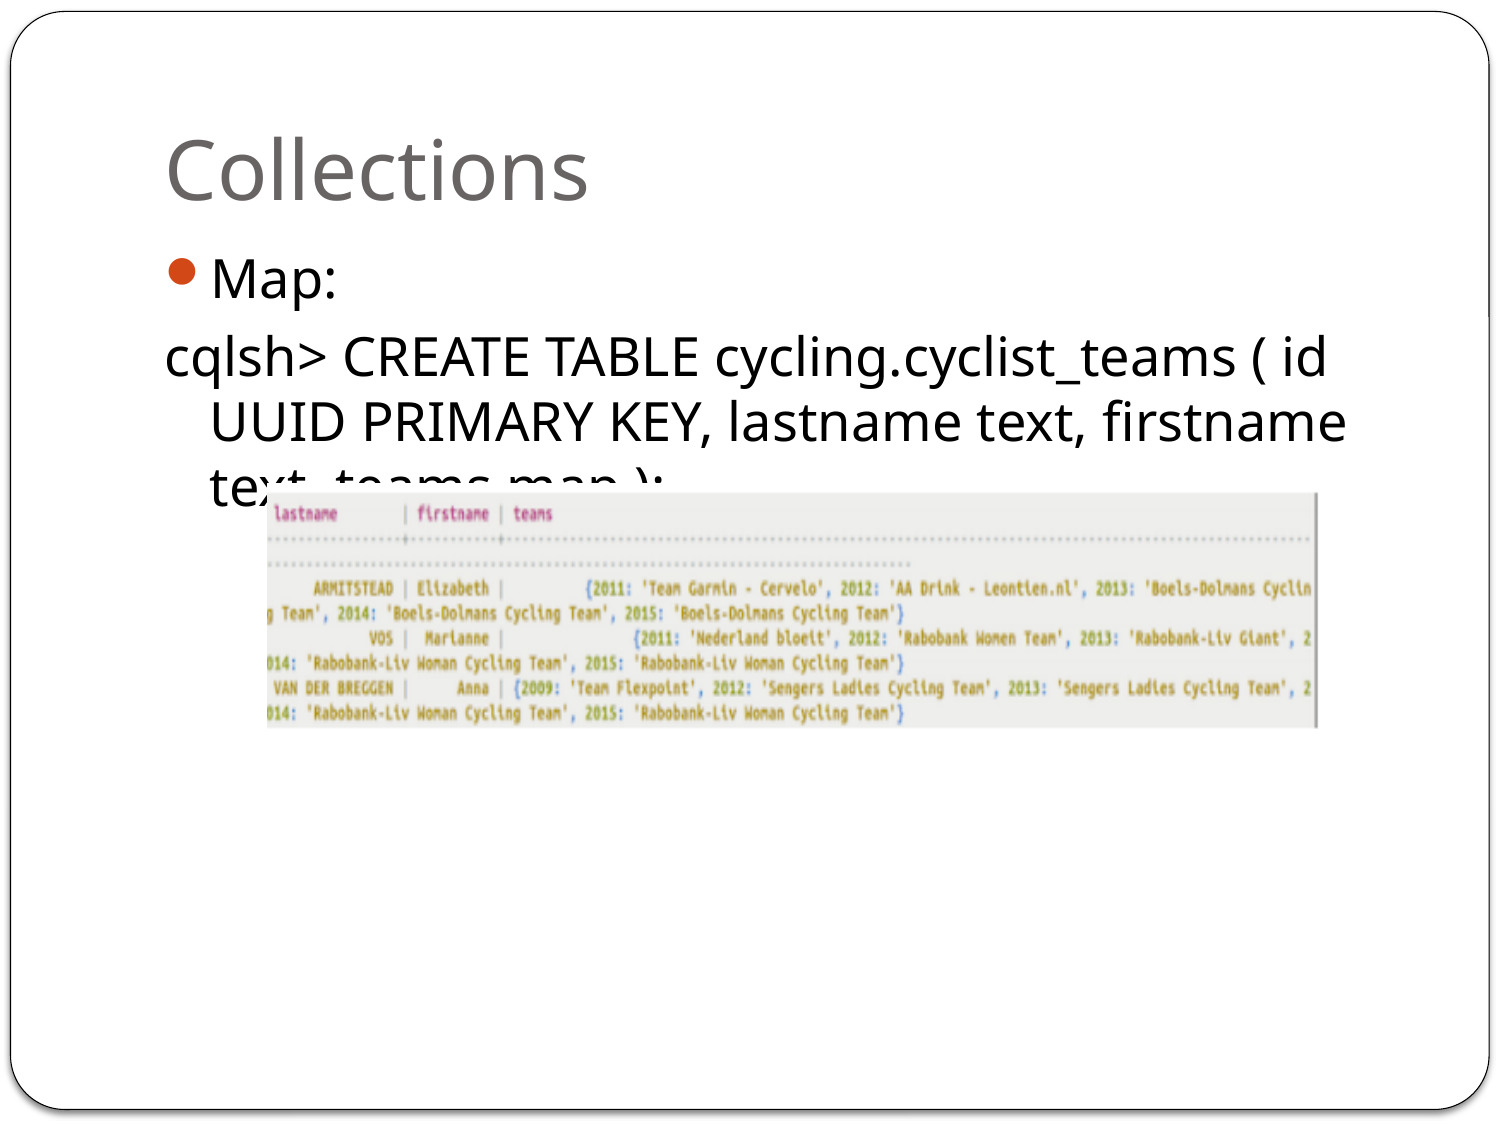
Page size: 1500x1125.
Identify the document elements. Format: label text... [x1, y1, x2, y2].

title Collections [150, 45, 1425, 233]
picture [267, 483, 1326, 751]
list Map: cqlsh> CREATE TABLE cycling.cyclist_teams ( id UUID PRIMARY KEY, lastname text, firstname text, teams map ); [150, 237, 1425, 988]
